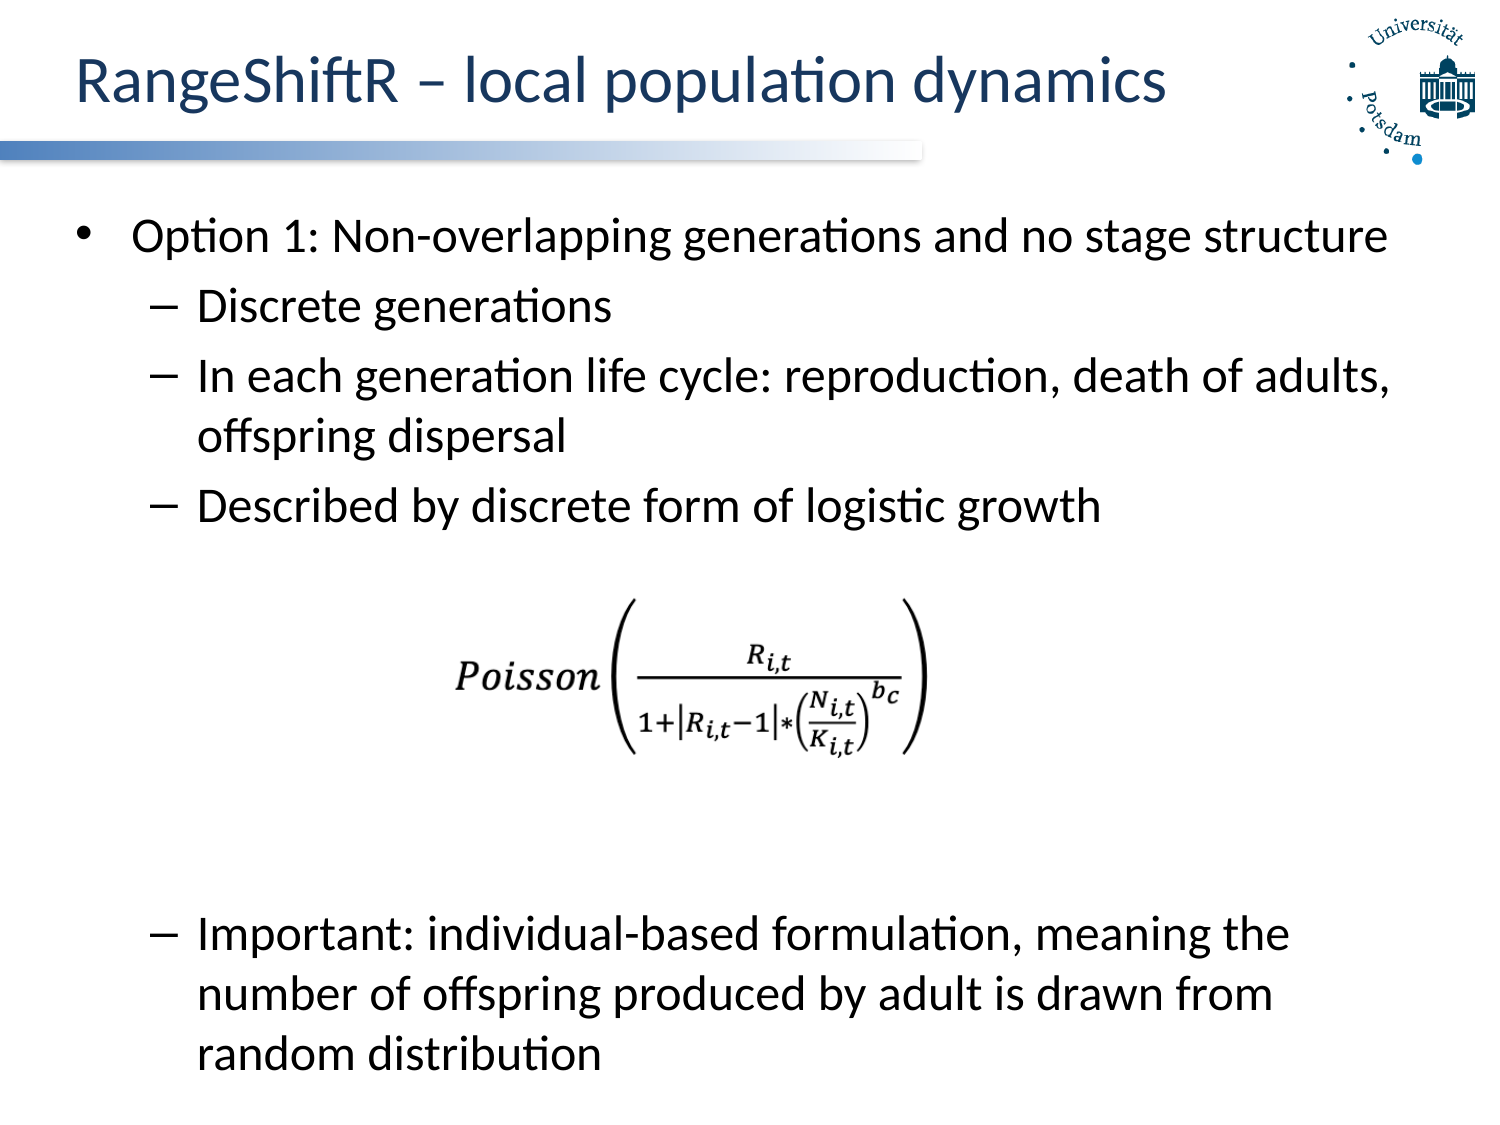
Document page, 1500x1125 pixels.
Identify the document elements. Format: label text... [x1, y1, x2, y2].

picture [420, 585, 953, 780]
picture [1338, 111, 1475, 166]
list Option 1: Non-overlapping generations and no stage structure Discrete generations In each generation life cycle: reproduction, death of adults, offspring dispersal Described by discrete form of logistic growth Important: individual-based formulation, meaning the number of offspring produced by adult is drawn from random distribution [75, 202, 1425, 1005]
picture [1338, 18, 1475, 73]
picture [1427, 79, 1469, 110]
title RangeShiftR – local population dynamics [75, 33, 1425, 117]
